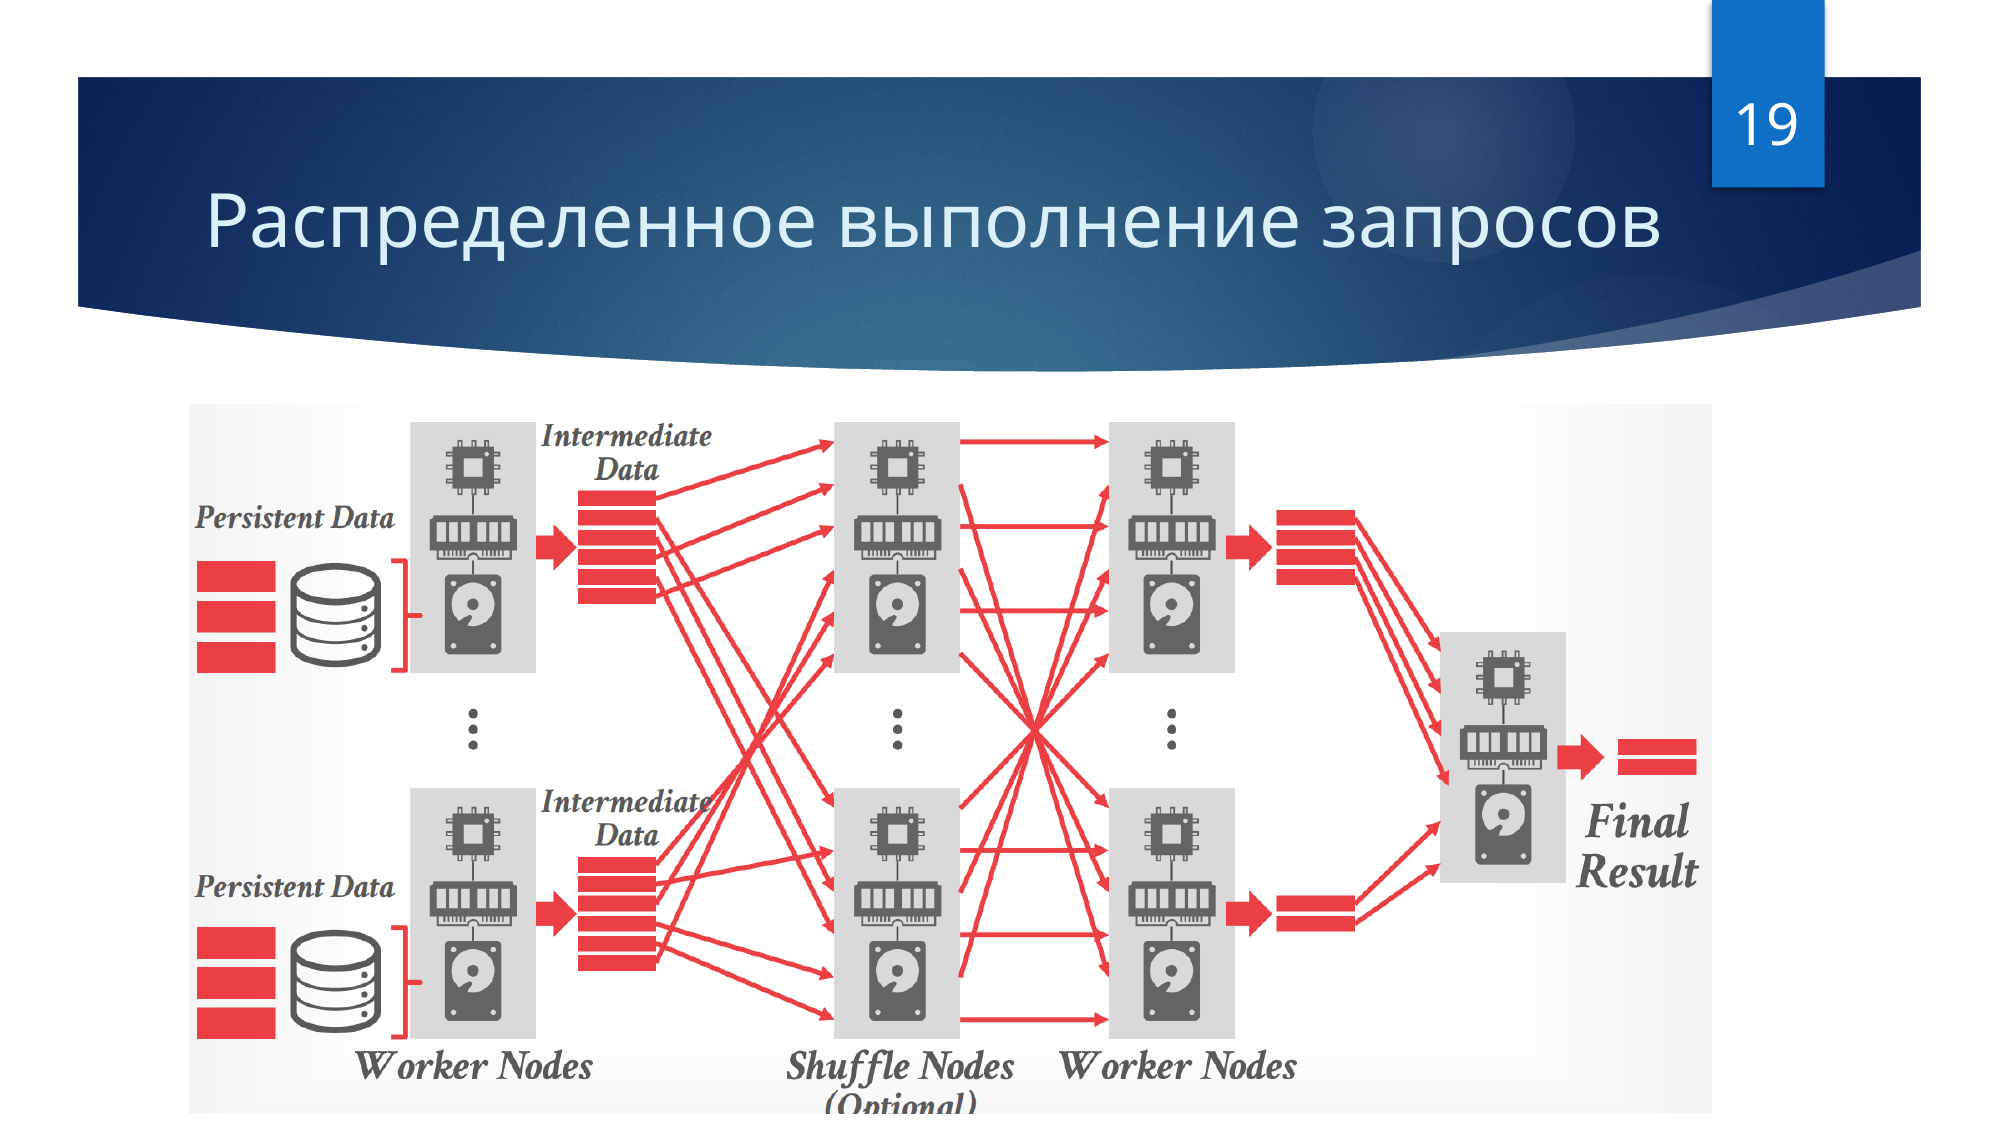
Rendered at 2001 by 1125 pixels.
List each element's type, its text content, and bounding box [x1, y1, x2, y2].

picture [189, 404, 1712, 1114]
slide_number 19 [1698, 48, 1836, 175]
title Распределенное выполнение запросов [189, 159, 1738, 276]
